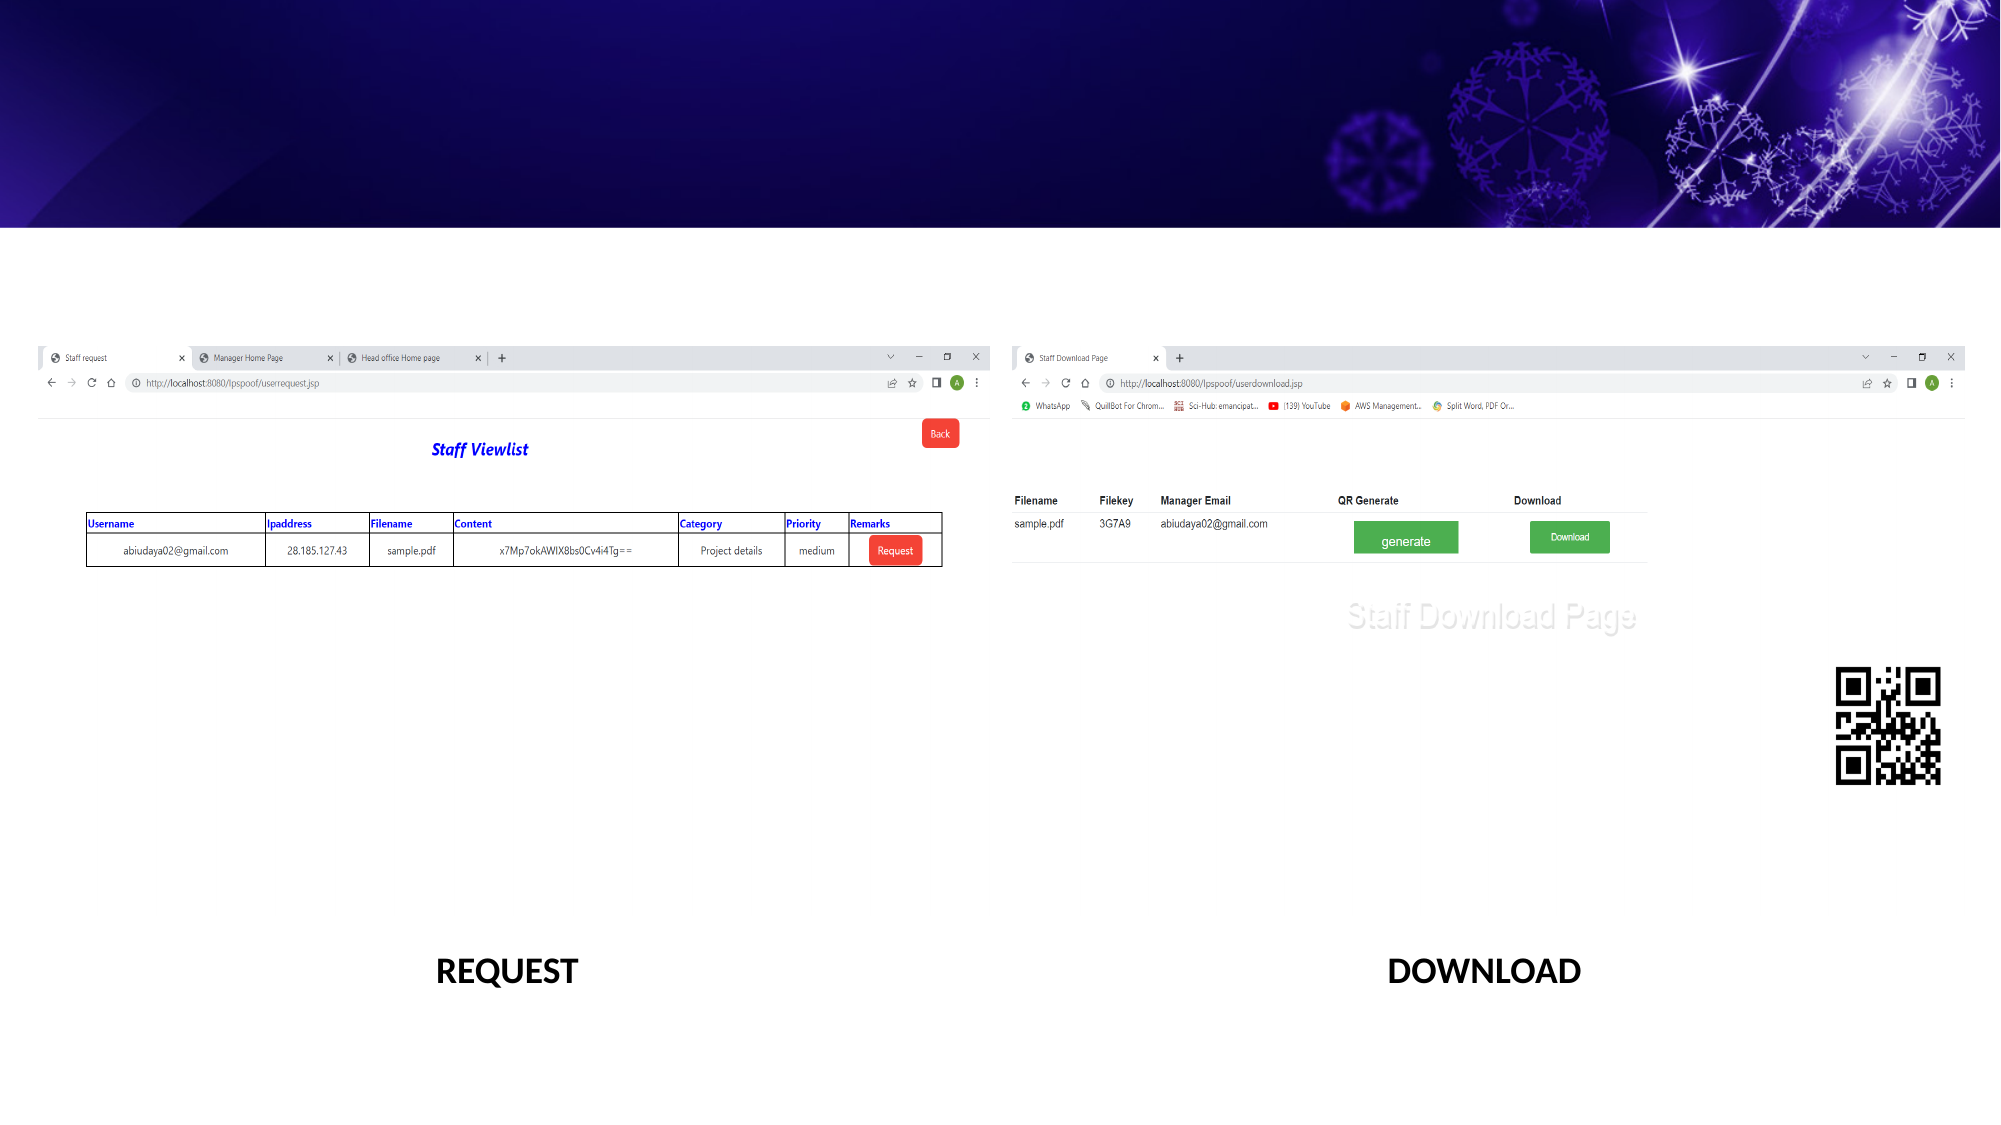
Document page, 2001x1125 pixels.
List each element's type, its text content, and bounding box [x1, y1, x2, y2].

picture [0, 0, 2001, 1125]
text_box REQUEST [376, 924, 703, 998]
text_box DOWNLOAD [1328, 924, 1706, 998]
